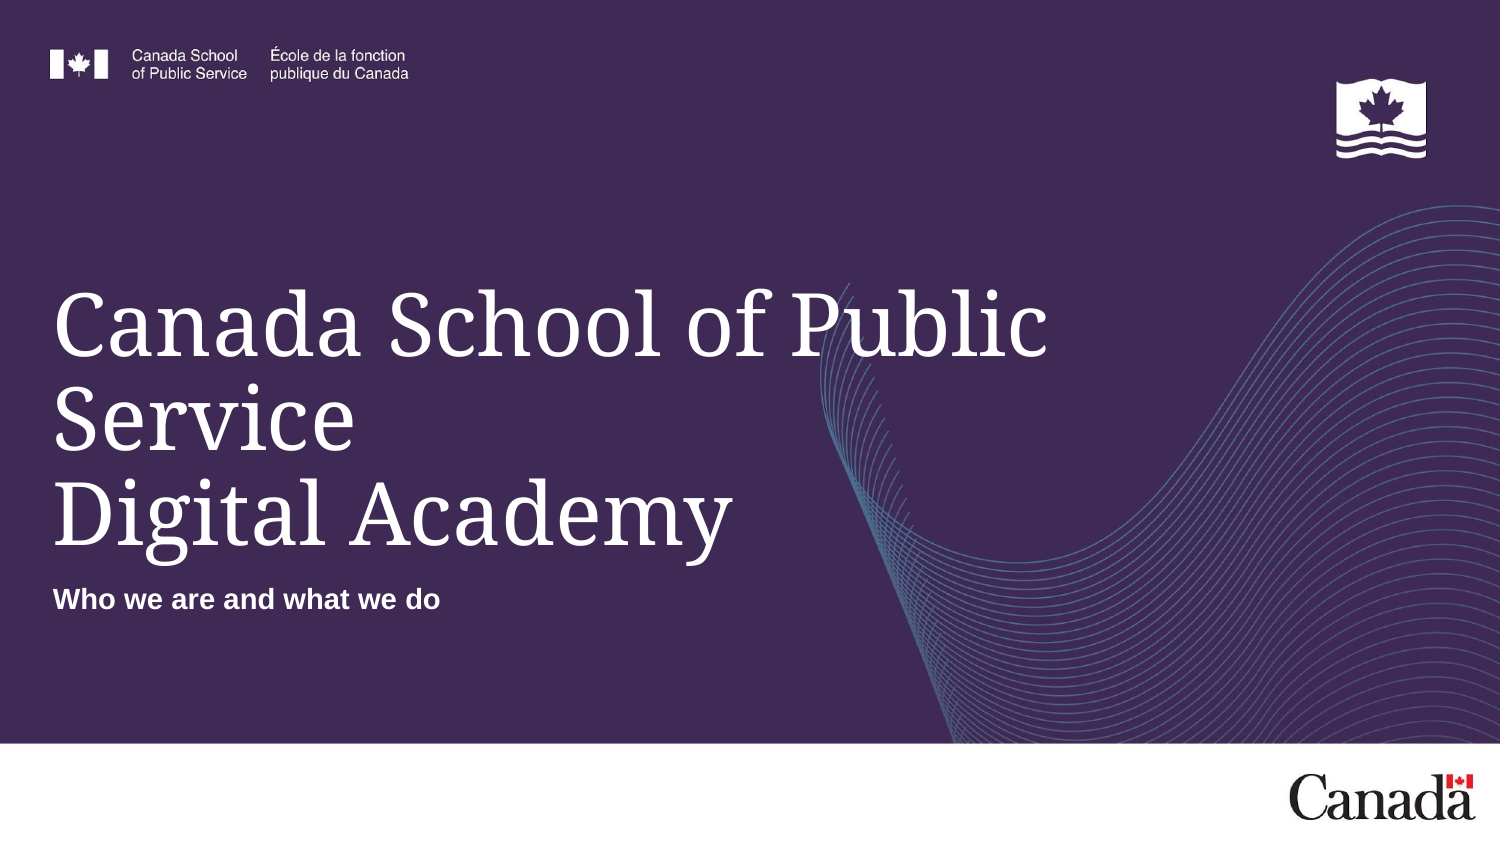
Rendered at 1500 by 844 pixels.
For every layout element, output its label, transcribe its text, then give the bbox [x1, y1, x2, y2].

subtitle Who we are and what we do [52, 580, 897, 720]
title Canada School of Public Service Digital Academy [52, 119, 1335, 564]
picture [0, 0, 1500, 844]
